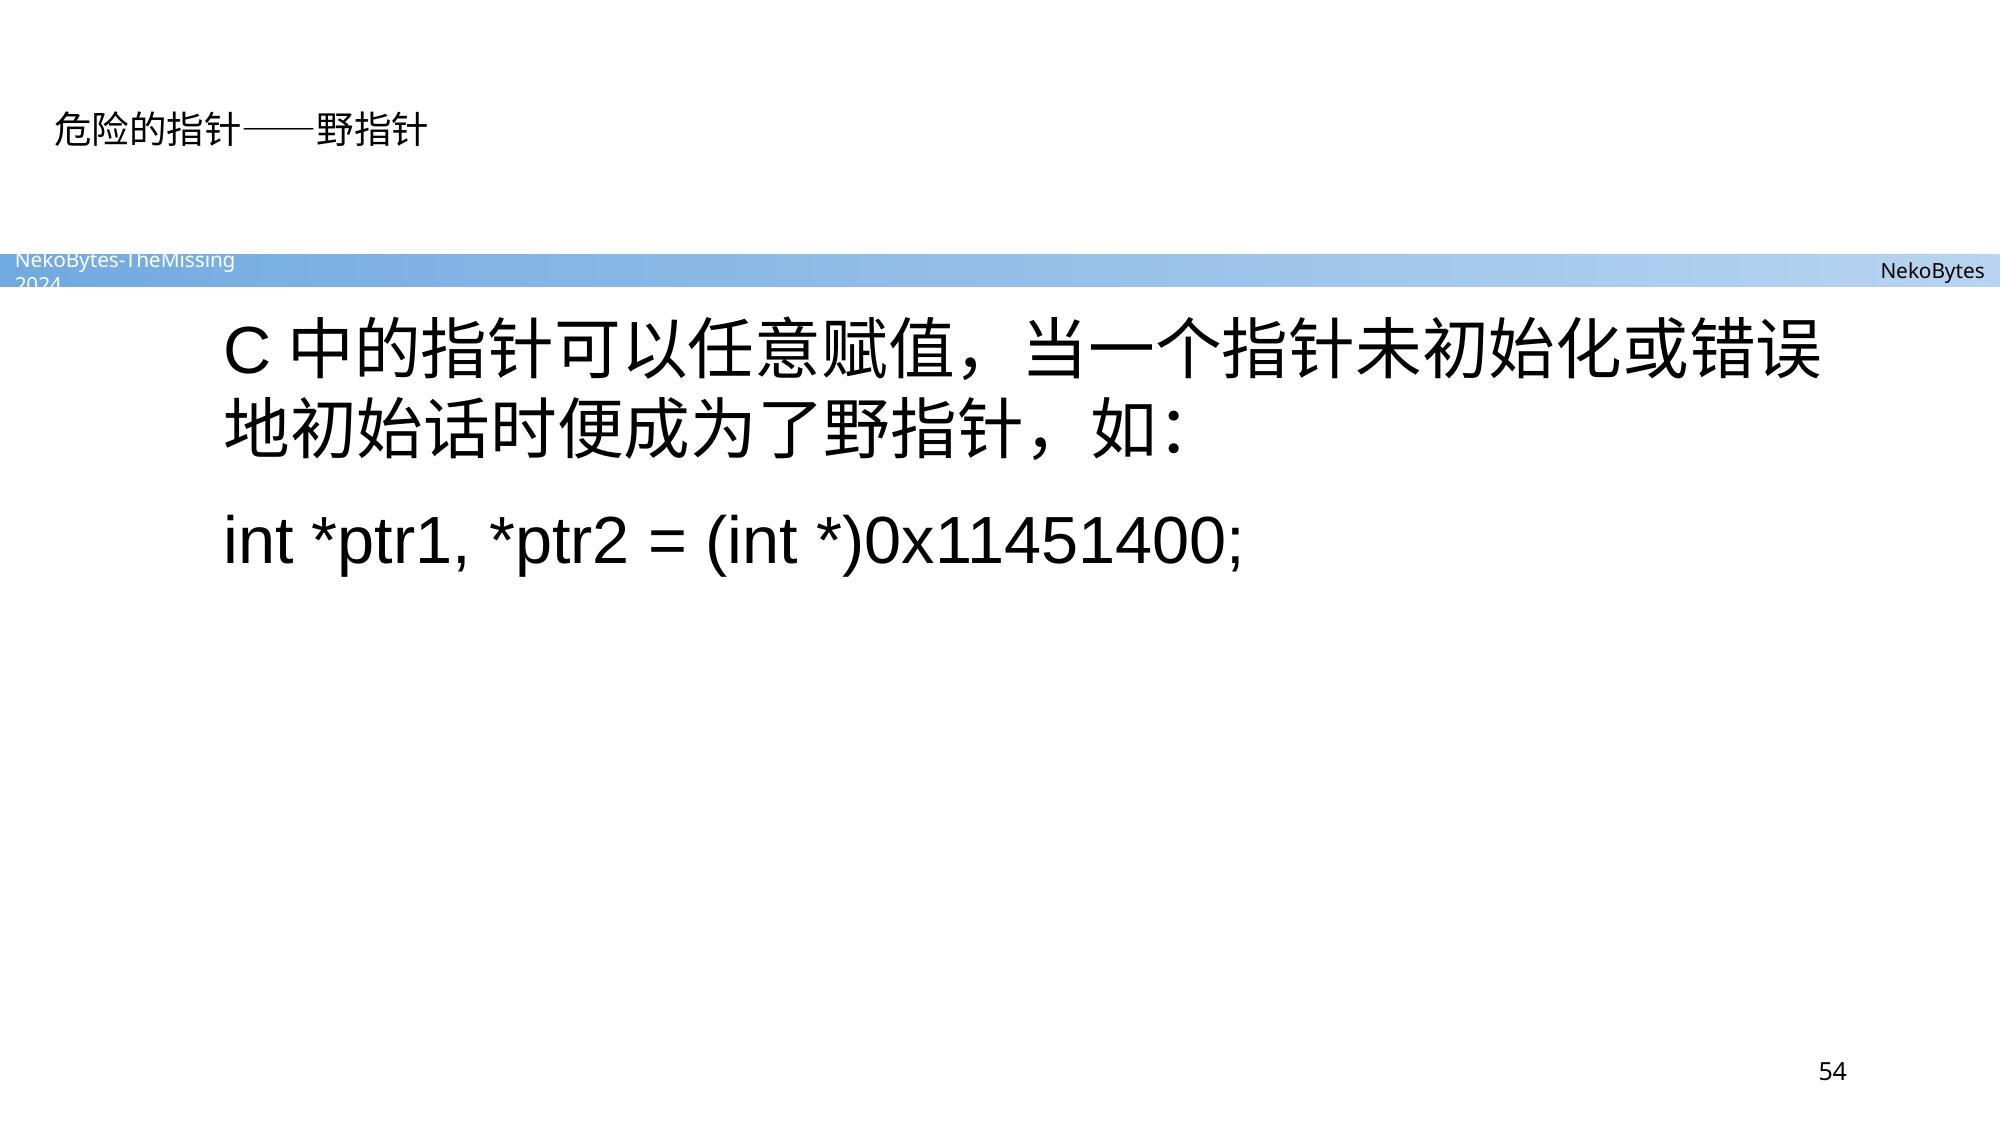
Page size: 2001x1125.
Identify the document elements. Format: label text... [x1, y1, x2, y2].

slide_number 54 [1412, 1042, 1862, 1103]
list C中的指针可以任意赋值，当一个指针未初始化或错误地初始话时便成为了野指针，如： int *ptr1, *ptr2 = (int *)0x11451400; [137, 299, 1862, 1013]
title 危险的指针——野指针 [39, 19, 1764, 237]
